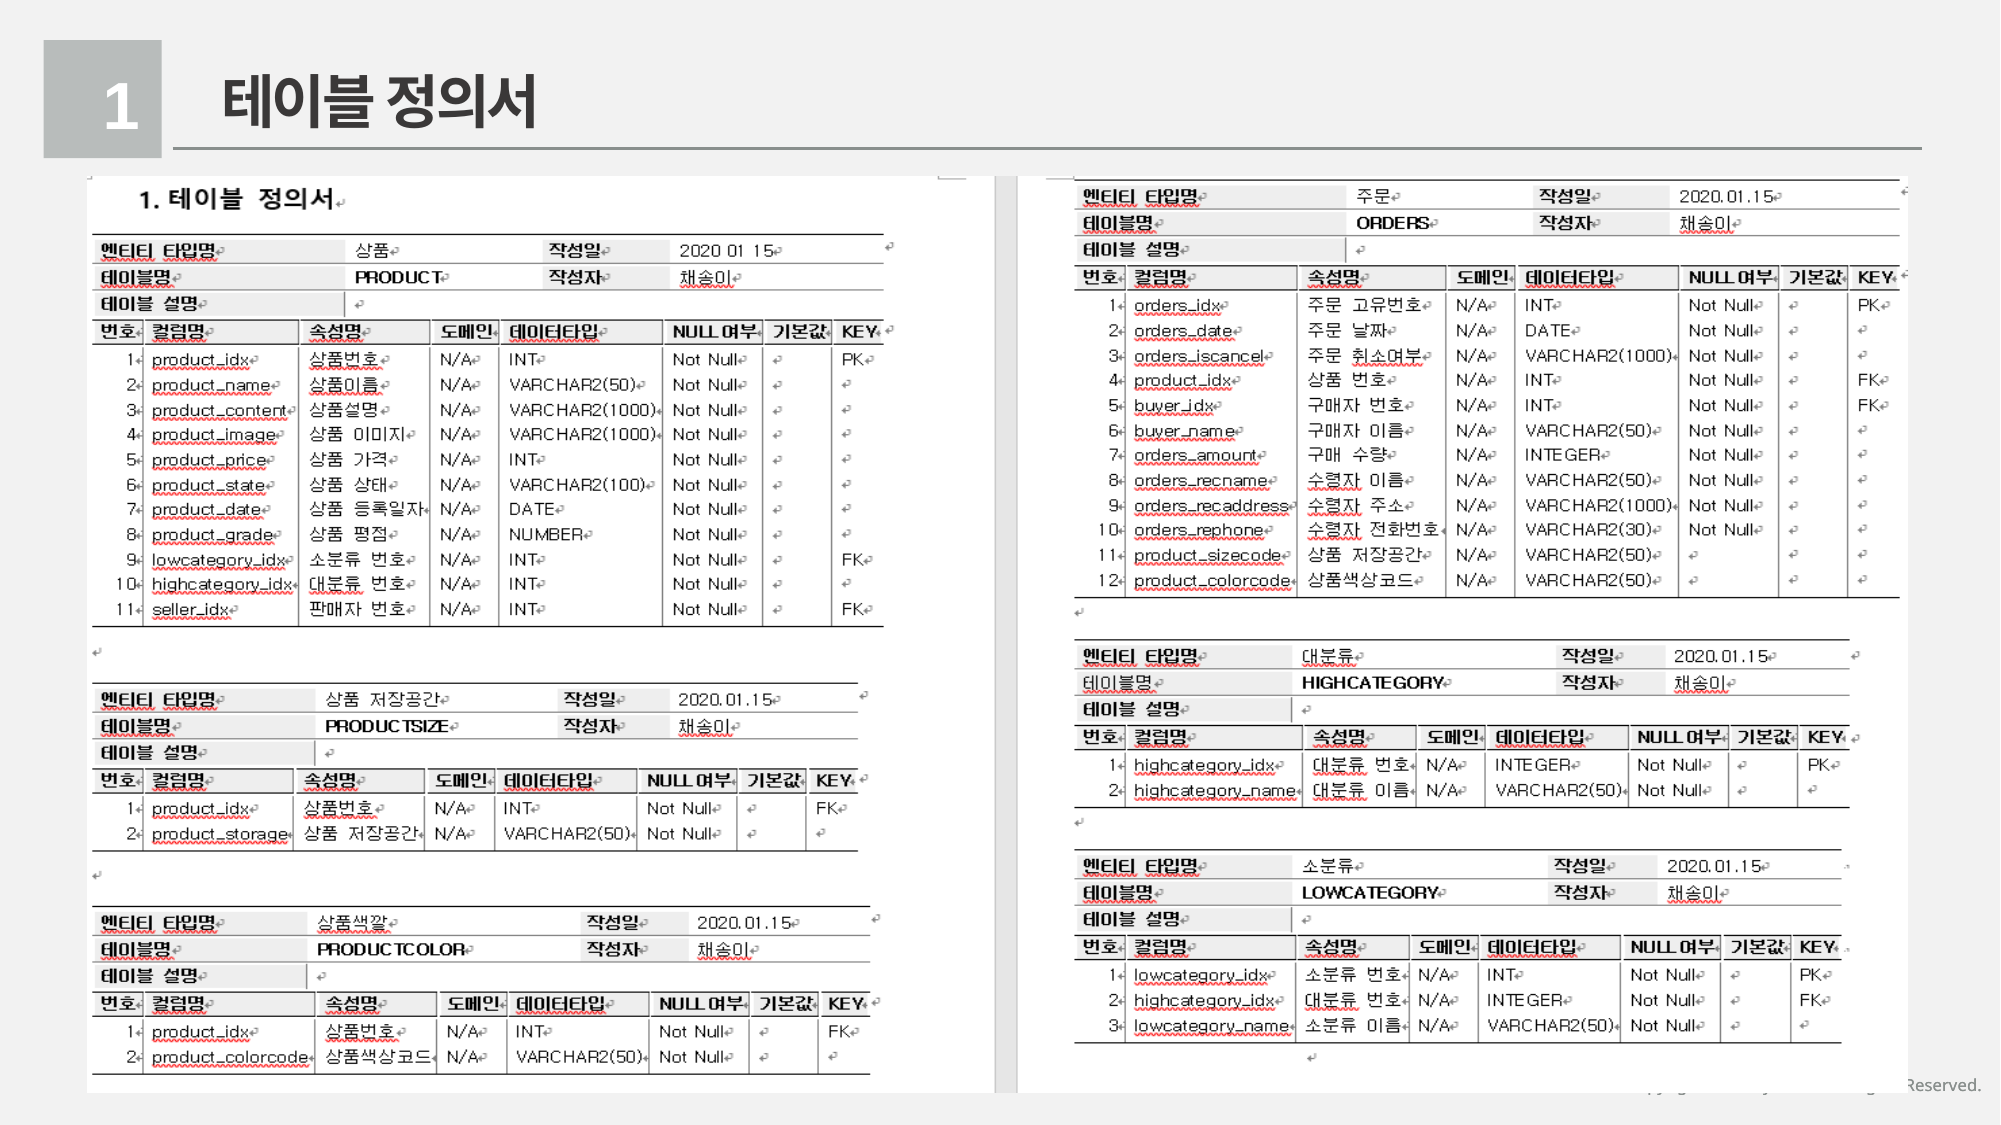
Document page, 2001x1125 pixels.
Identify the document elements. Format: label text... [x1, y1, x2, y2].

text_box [194, 57, 567, 176]
picture [87, 176, 1908, 1093]
text_box Copyrightⓒ. Saebyeol Yu. All Rights Reserved. [1611, 1067, 1998, 1102]
text_box 1 [87, 55, 131, 150]
text_box [42, 39, 163, 159]
